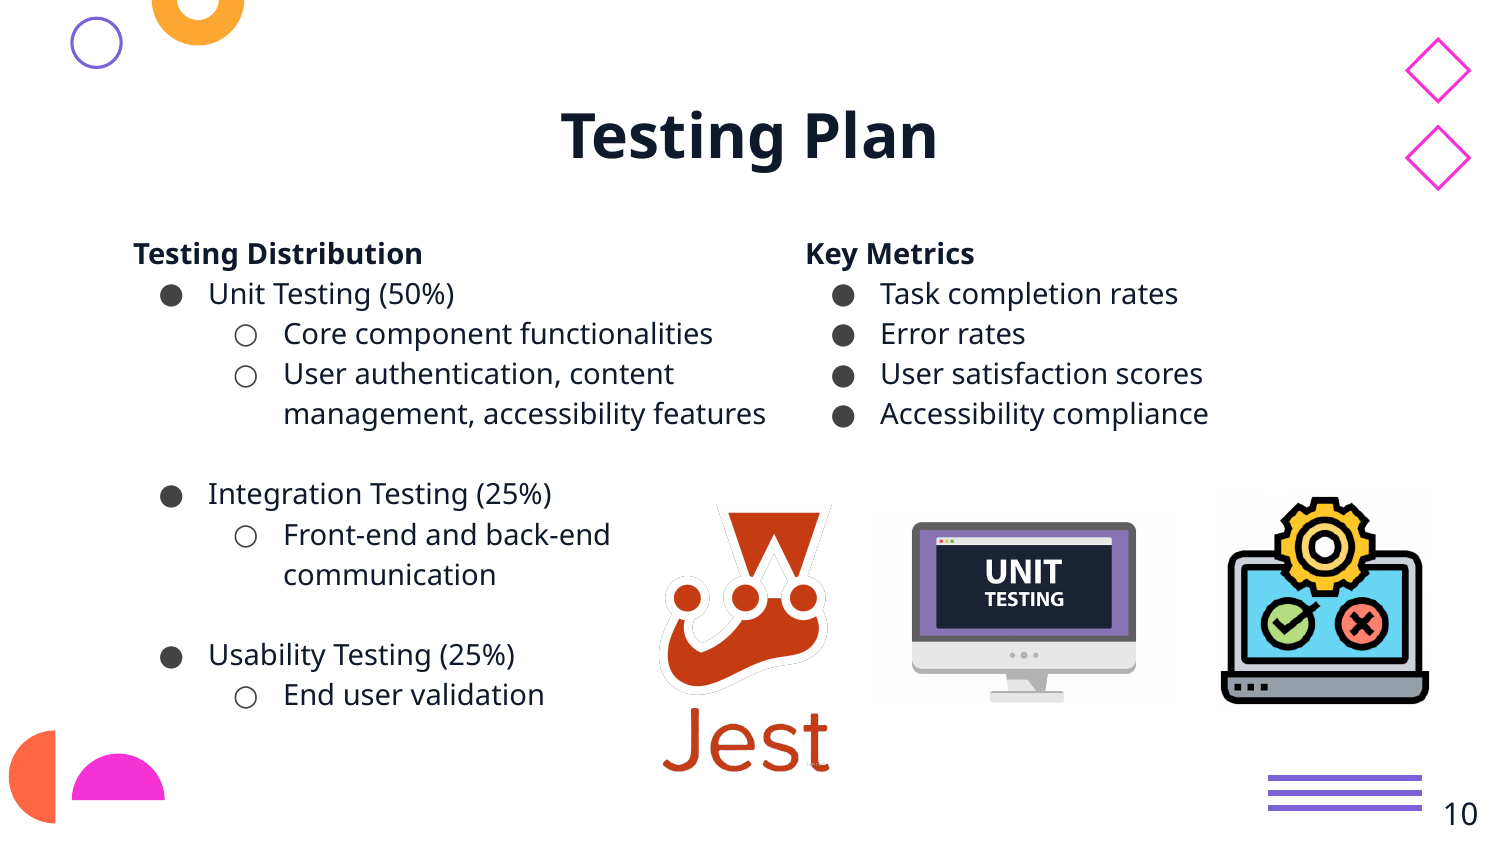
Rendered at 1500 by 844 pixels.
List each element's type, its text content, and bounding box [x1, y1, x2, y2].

picture [1217, 492, 1432, 707]
list Testing Distribution Unit Testing (50%) Core component functionalities User authentication, content management, accessibility features Integration Testing (25%) Front-end and back-end communication Usability Testing (25%) End user validation [118, 185, 791, 755]
picture [657, 706, 835, 772]
list Key Metrics Task completion rates Error rates User satisfaction scores Accessibility compliance [790, 185, 1334, 456]
picture [659, 504, 832, 696]
slide_number ‹#› [1403, 779, 1494, 844]
picture [873, 516, 1179, 708]
title Testing Plan [118, 81, 1382, 185]
